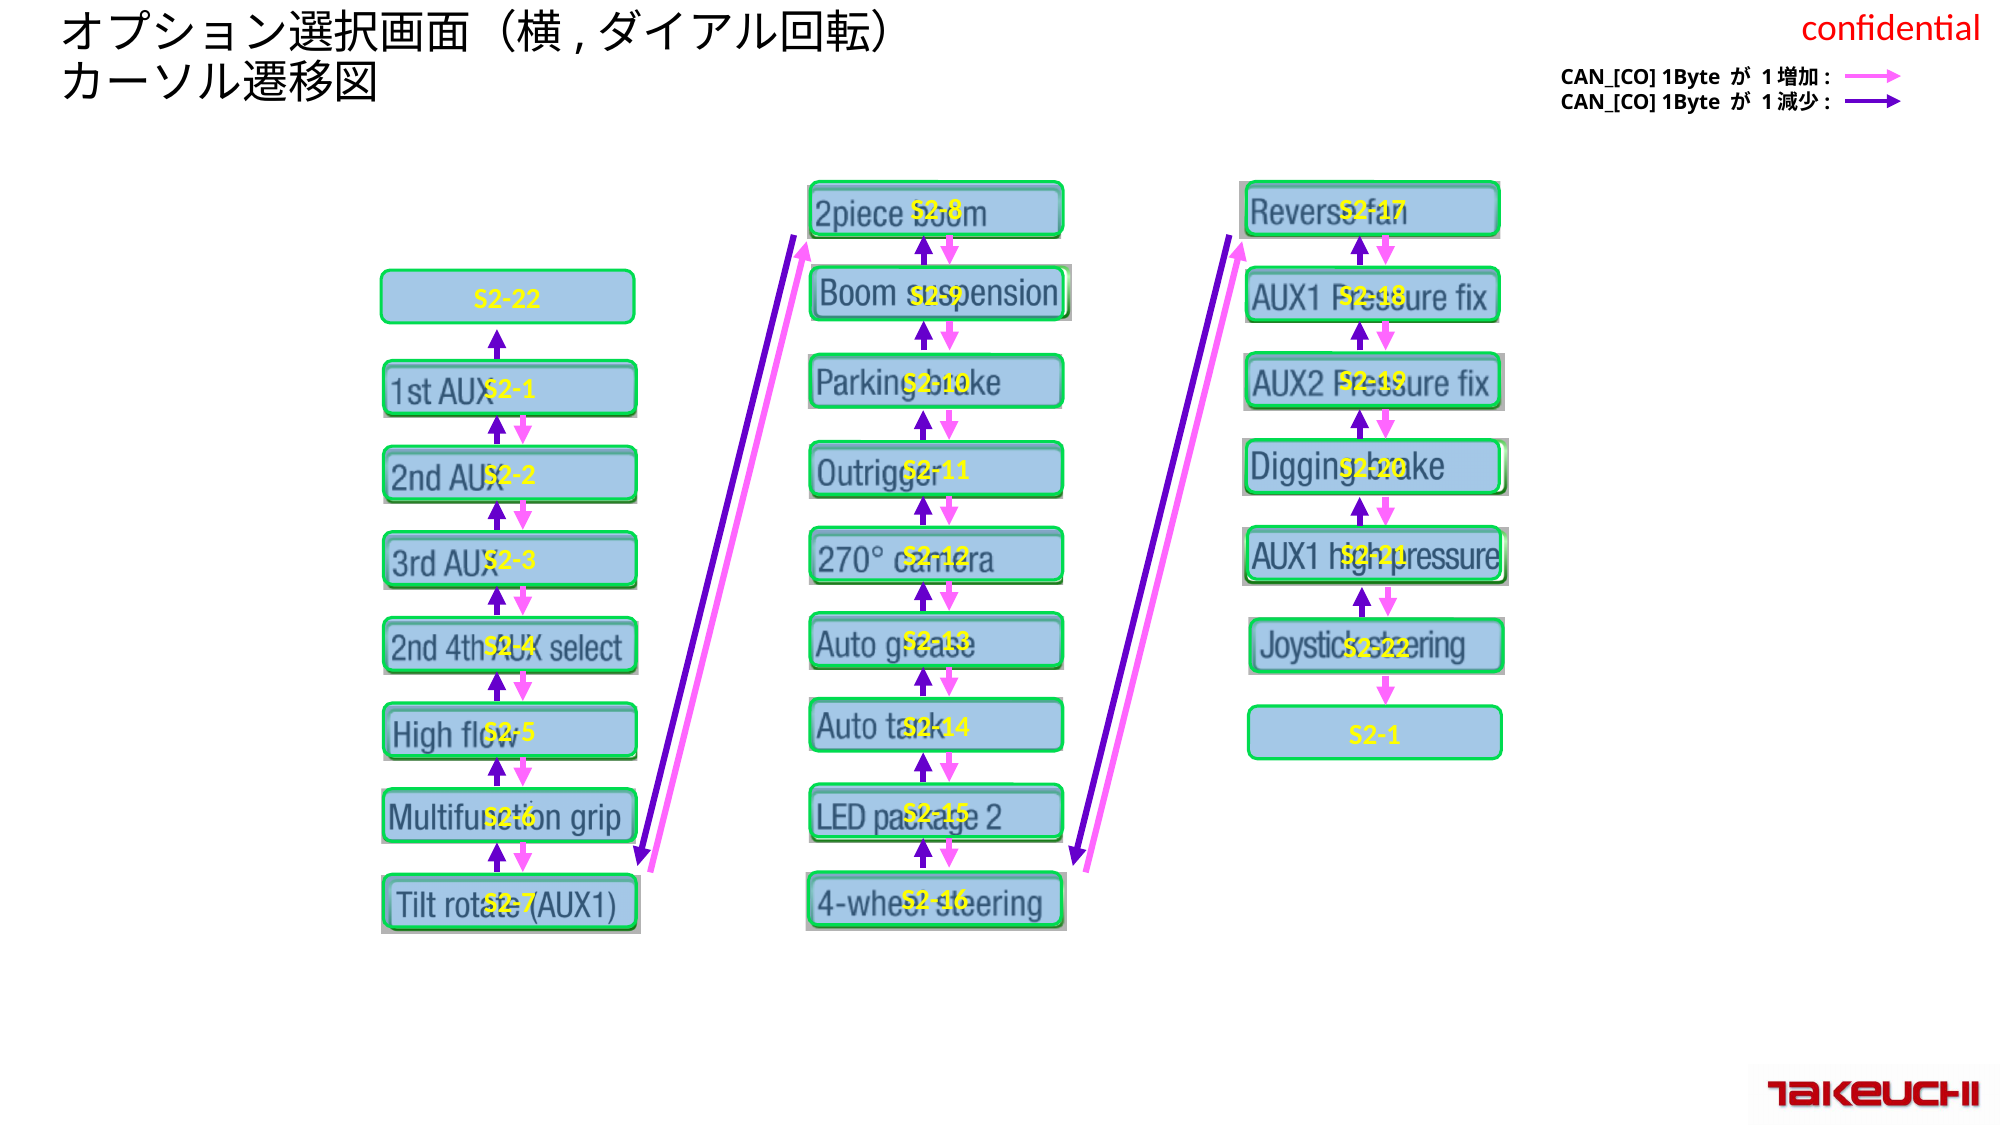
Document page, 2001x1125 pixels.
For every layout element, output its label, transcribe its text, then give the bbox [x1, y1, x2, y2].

picture [1496, 181, 1501, 189]
text_box S2-8 [961, 180, 1065, 236]
title オプション選択画面（横,ダイアル回転） カーソル遷移図 [44, 0, 971, 161]
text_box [1556, 57, 1901, 120]
picture [381, 263, 641, 943]
text_box S2-10 [963, 353, 1065, 409]
text_box S2-4 [382, 616, 483, 672]
text_box S2-2 [538, 445, 637, 500]
text_box S2-1 [538, 359, 637, 415]
text_box S2-15 [965, 783, 1064, 838]
text_box S2-18 [1245, 266, 1340, 321]
text_box S2-16 [807, 870, 907, 926]
text_box S2-5 [382, 701, 481, 757]
text_box S2-12 [964, 526, 1064, 581]
text_box S2-15 [808, 782, 907, 838]
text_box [650, 241, 807, 873]
text_box S2-1 [1247, 704, 1503, 760]
text_box S2-8 [809, 180, 907, 236]
picture [1248, 617, 1505, 675]
picture [1055, 404, 1063, 409]
text_box S2-16 [965, 870, 1063, 926]
text_box S2-19 [1245, 351, 1345, 407]
text_box S2-5 [538, 701, 637, 757]
text_box S2-22 [380, 269, 483, 324]
text_box S2-14 [964, 697, 1064, 753]
picture [1243, 527, 1509, 586]
picture [807, 354, 818, 409]
picture [808, 697, 816, 706]
text_box S2-2 [382, 445, 483, 500]
text_box S2-11 [963, 440, 1064, 496]
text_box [1072, 234, 1230, 866]
text_box S2-17 [1399, 180, 1501, 236]
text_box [1085, 241, 1243, 873]
picture [805, 84, 1072, 1032]
text_box S2-4 [538, 616, 637, 672]
text_box S2-10 [809, 353, 908, 409]
picture [1057, 697, 1064, 703]
text_box S2-22 [538, 269, 636, 324]
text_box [637, 234, 794, 866]
text_box S2-11 [808, 440, 908, 496]
text_box S2-13 [964, 611, 1064, 667]
text_box S2-13 [808, 611, 909, 667]
picture [1239, 79, 1509, 513]
picture [1748, 1064, 2000, 1125]
text_box S2-3 [382, 530, 483, 586]
text_box S2-3 [538, 530, 637, 586]
text_box S2-1 [382, 359, 483, 415]
text_box S2-17 [1245, 180, 1340, 236]
text_box S2-19 [1403, 351, 1501, 407]
text_box S2-18 [1403, 266, 1501, 321]
text_box S2-6 [382, 787, 481, 843]
text_box S2-6 [538, 787, 637, 843]
text_box S2-12 [808, 526, 909, 581]
text_box S2-14 [808, 697, 909, 753]
